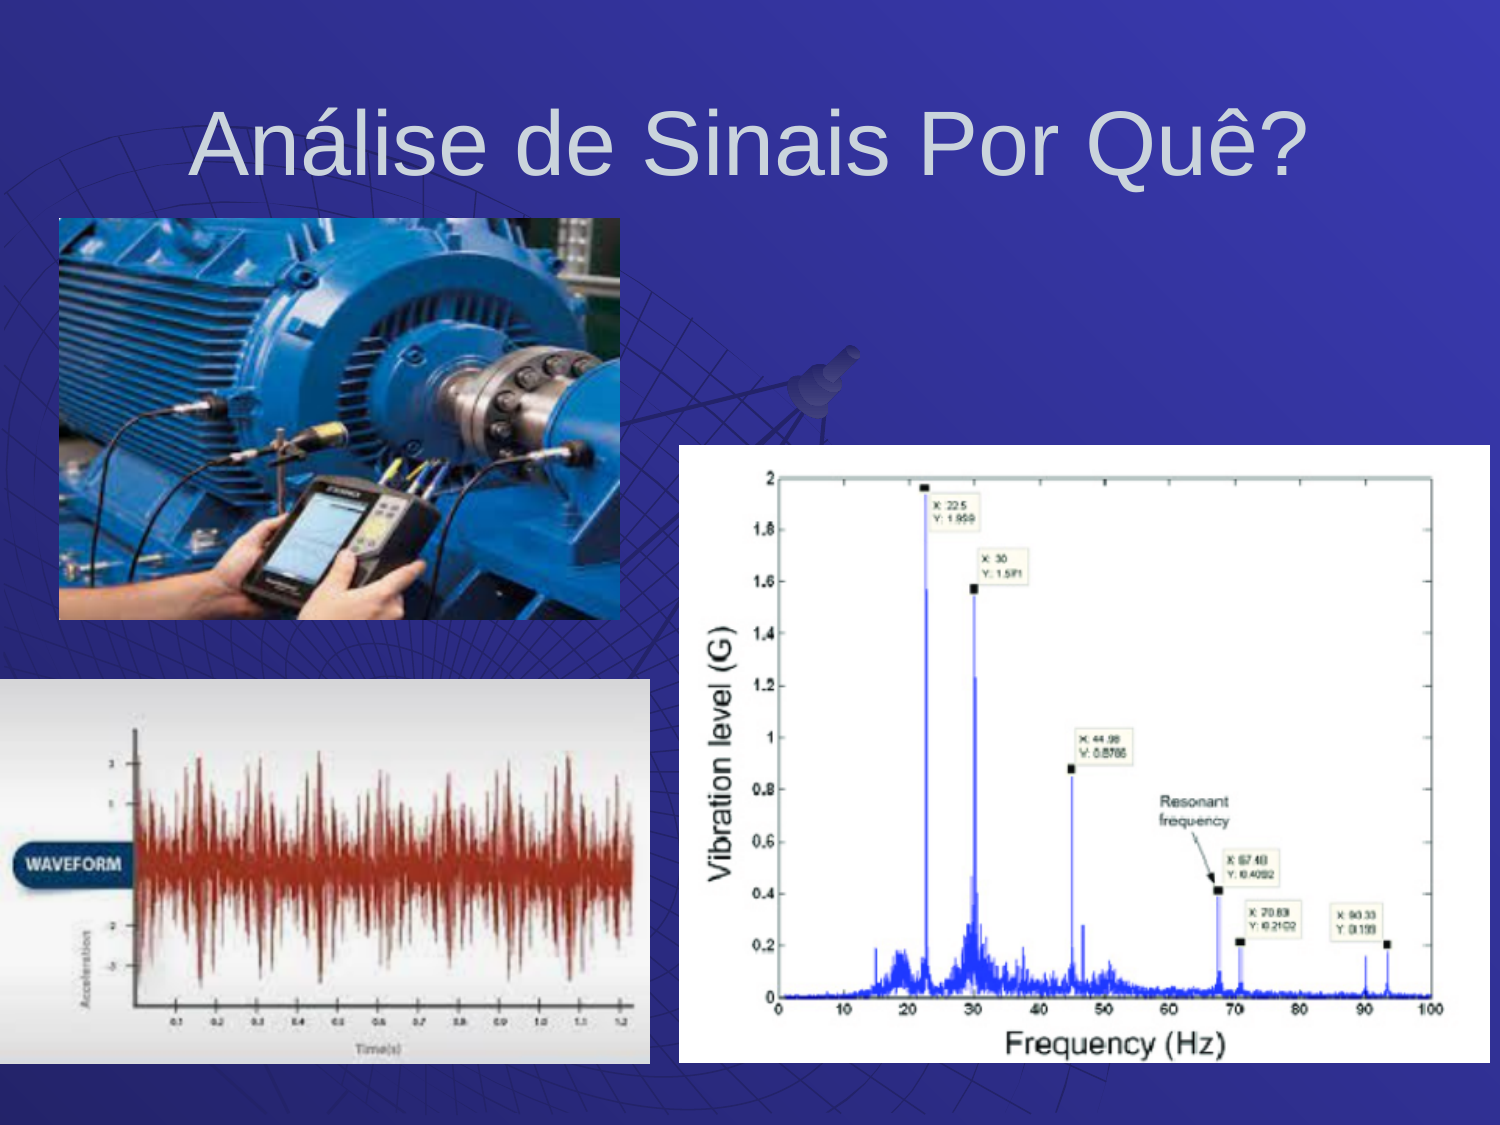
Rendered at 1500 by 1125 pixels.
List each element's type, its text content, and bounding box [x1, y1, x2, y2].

picture [678, 445, 1490, 1064]
title Análise de Sinais Por Quê? [75, 45, 1425, 233]
picture [0, 678, 650, 1064]
picture [58, 218, 620, 621]
